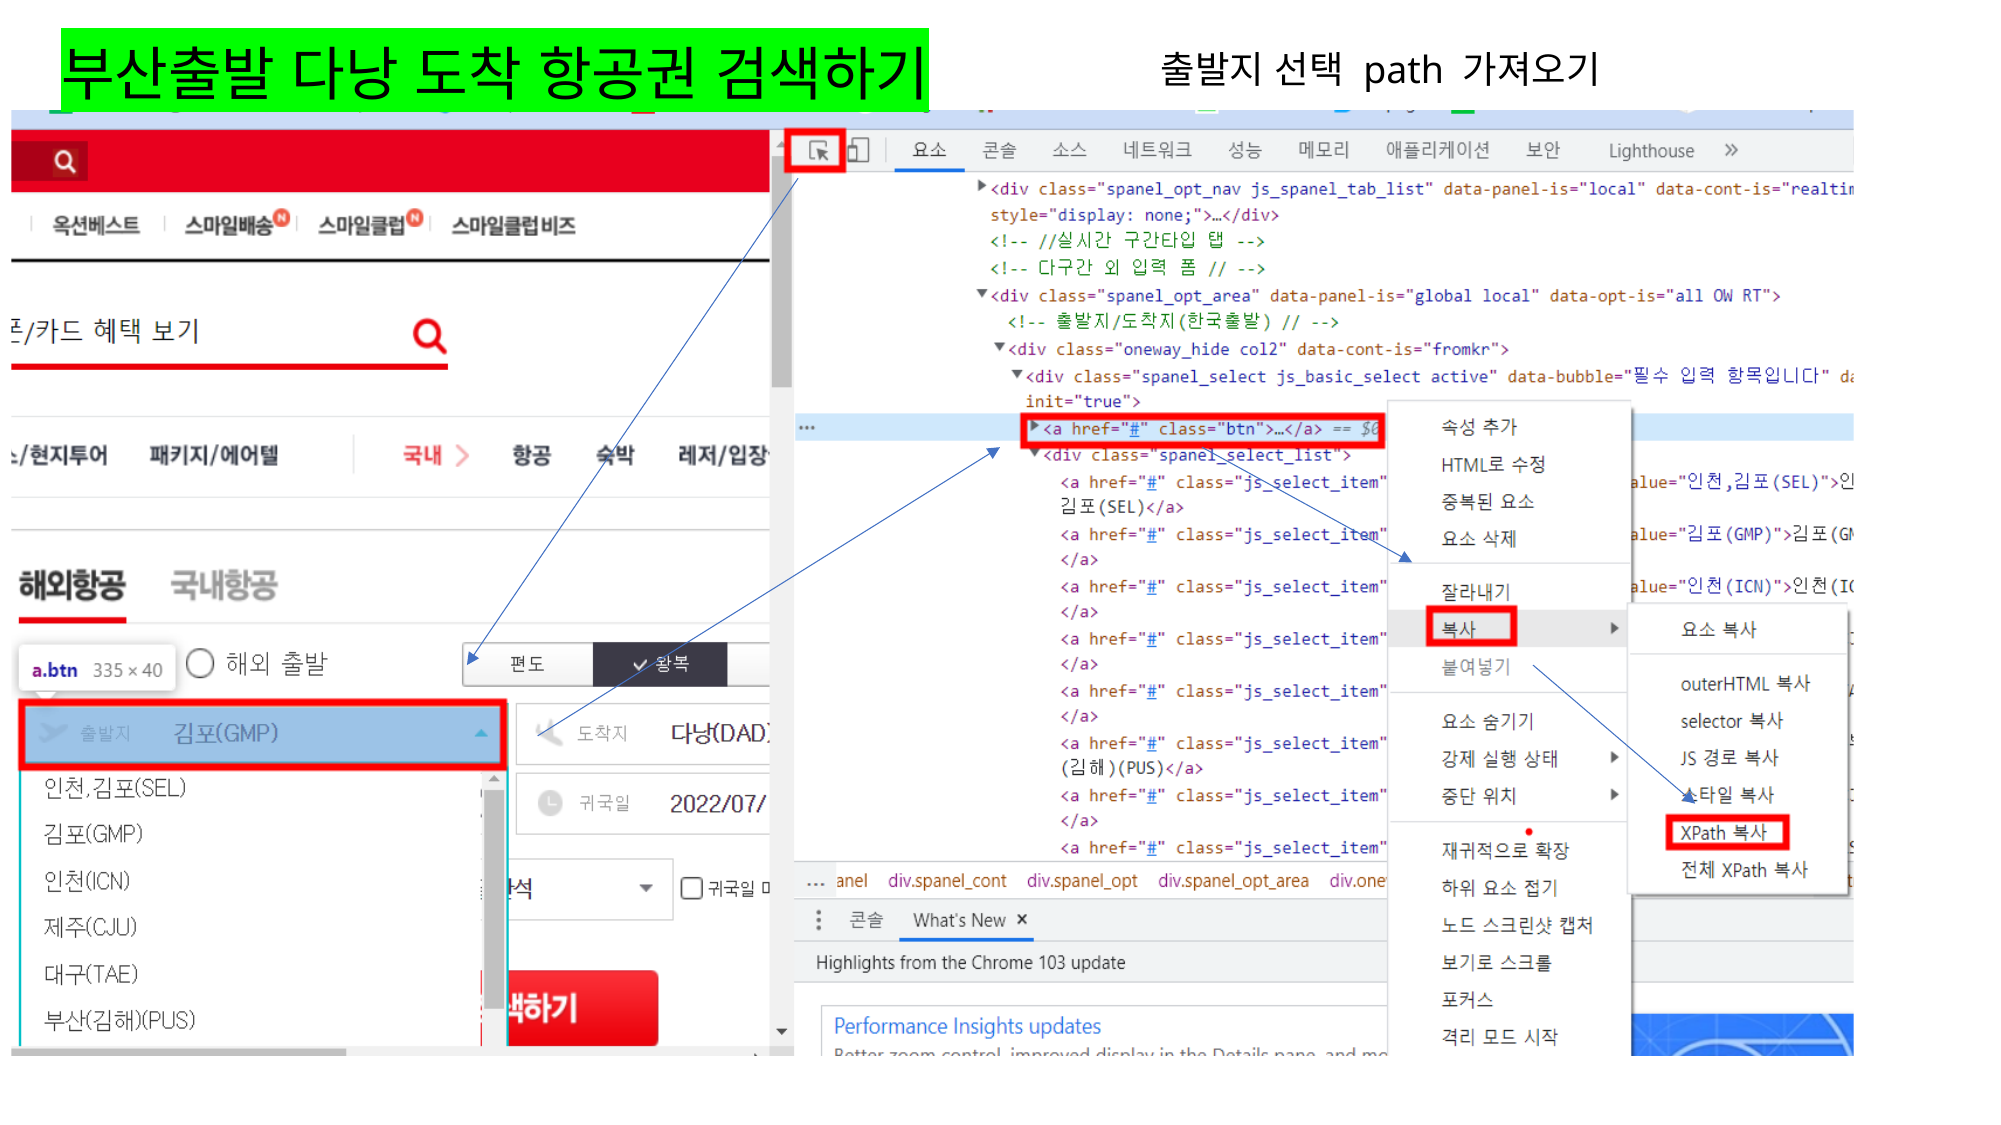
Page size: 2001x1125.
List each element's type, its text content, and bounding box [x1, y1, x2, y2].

picture [11, 110, 1854, 1056]
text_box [466, 178, 799, 666]
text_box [1532, 664, 1696, 804]
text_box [1201, 447, 1413, 563]
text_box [537, 447, 1000, 736]
text_box 부산출발 다낭 도착 항공권 검색하기 [46, 22, 1029, 110]
text_box 출발지 선택 path 가져오기 [1146, 38, 1679, 99]
